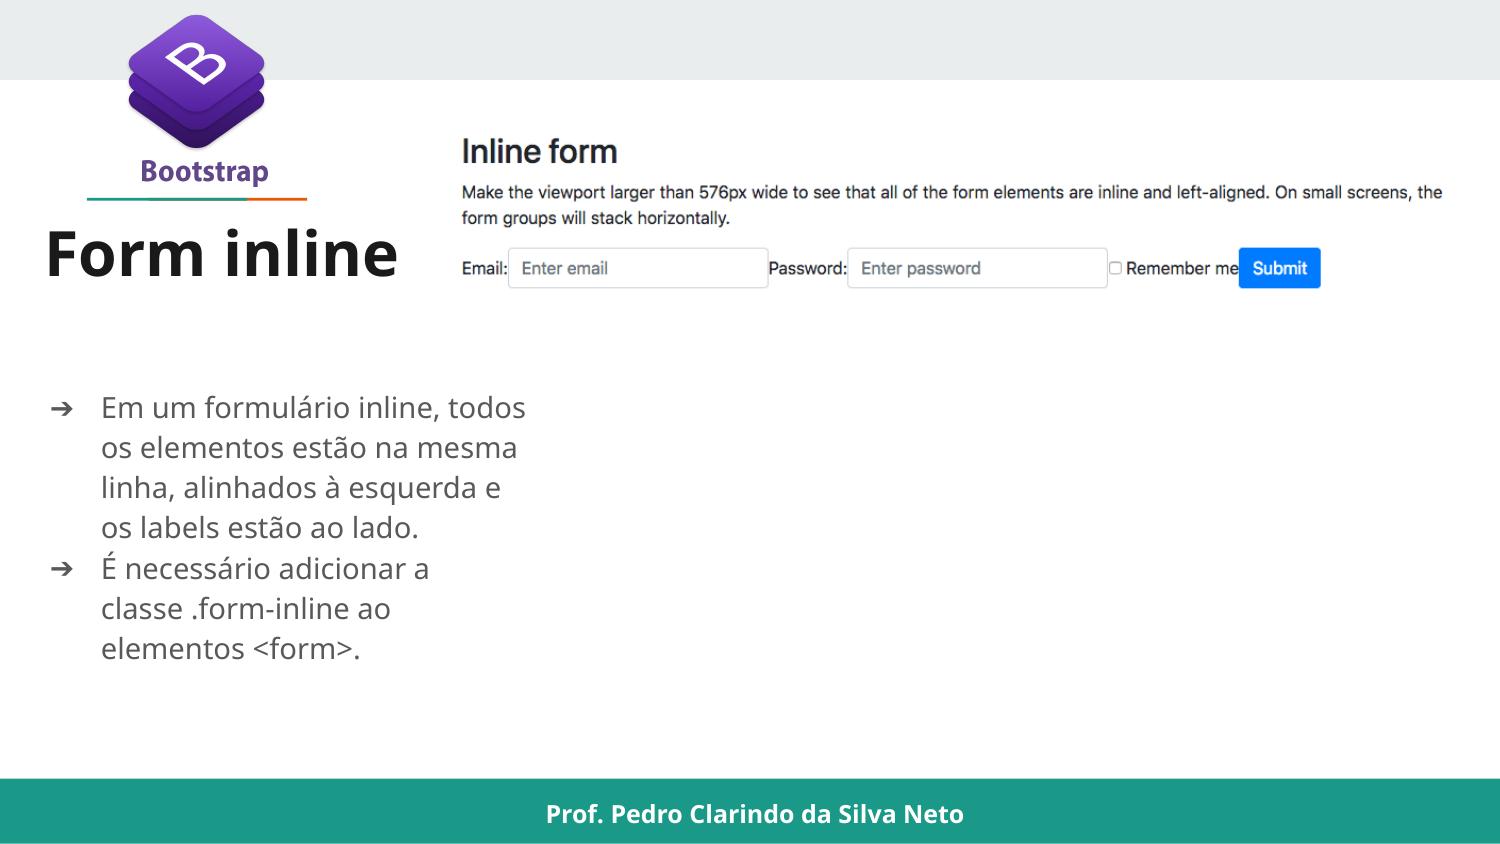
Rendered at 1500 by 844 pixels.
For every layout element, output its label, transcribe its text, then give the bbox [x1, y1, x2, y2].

title Form inline [29, 199, 453, 304]
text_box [99, 10, 306, 212]
text_box [0, 778, 1500, 844]
title Prof. Pedro Clarindo da Silva Neto [10, 794, 1500, 844]
list Em um formulário inline, todos os elementos estão na mesma linha, alinhados à esquerda e os labels estão ao lado. É necessário adicionar a classe .form-inline ao elementos <form>. [10, 369, 553, 690]
picture [458, 132, 1459, 313]
